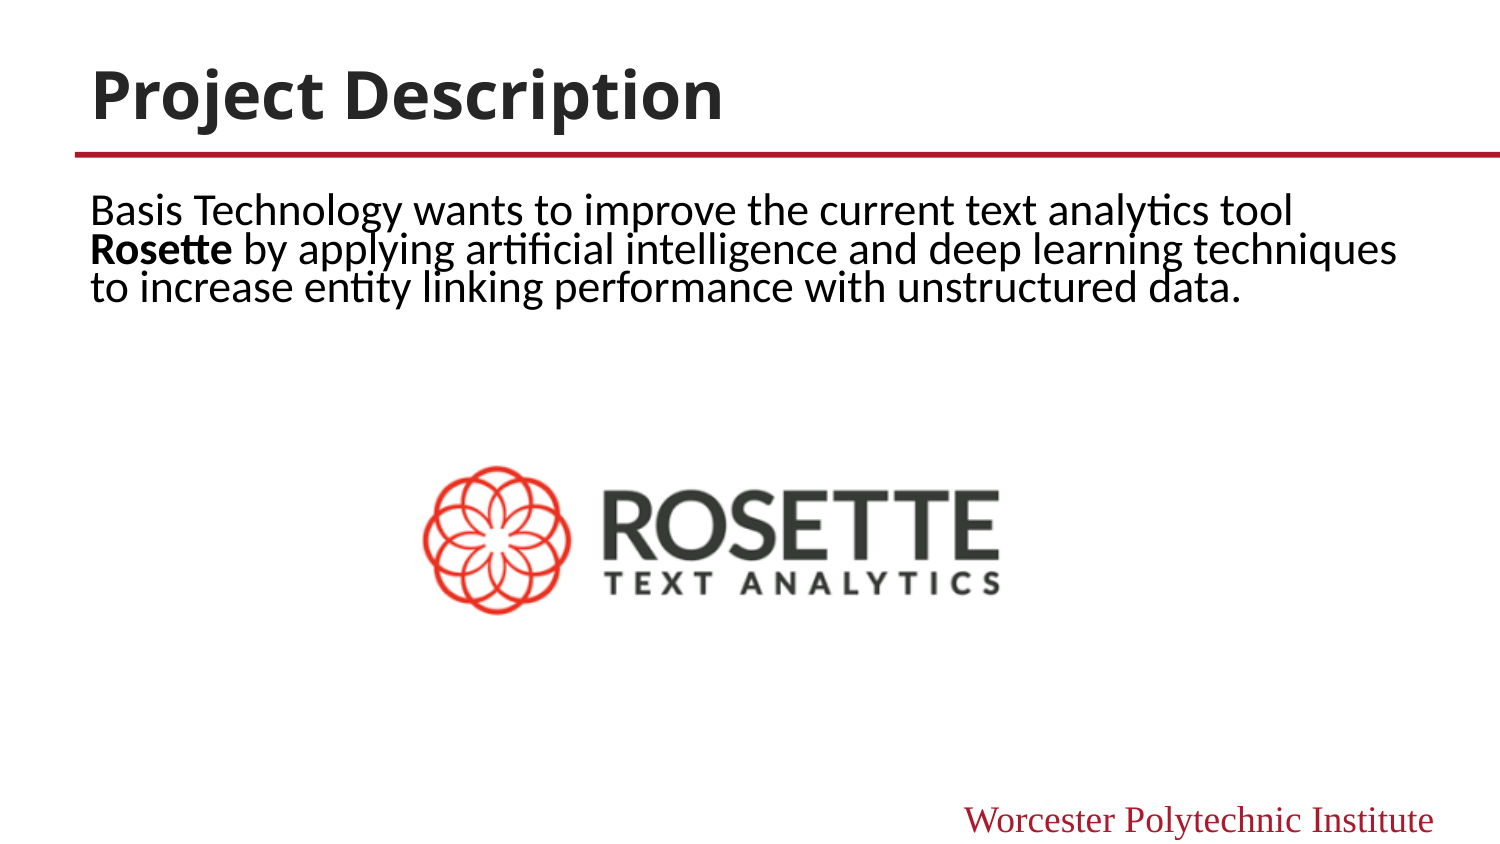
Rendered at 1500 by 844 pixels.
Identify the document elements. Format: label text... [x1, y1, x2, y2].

picture [399, 444, 1044, 636]
title Project Description [75, 42, 1425, 141]
list Basis Technology wants to improve the current text analytics tool Rosette by applying artificial intelligence and deep learning techniques to increase entity linking performance with unstructured data. [75, 187, 1425, 760]
